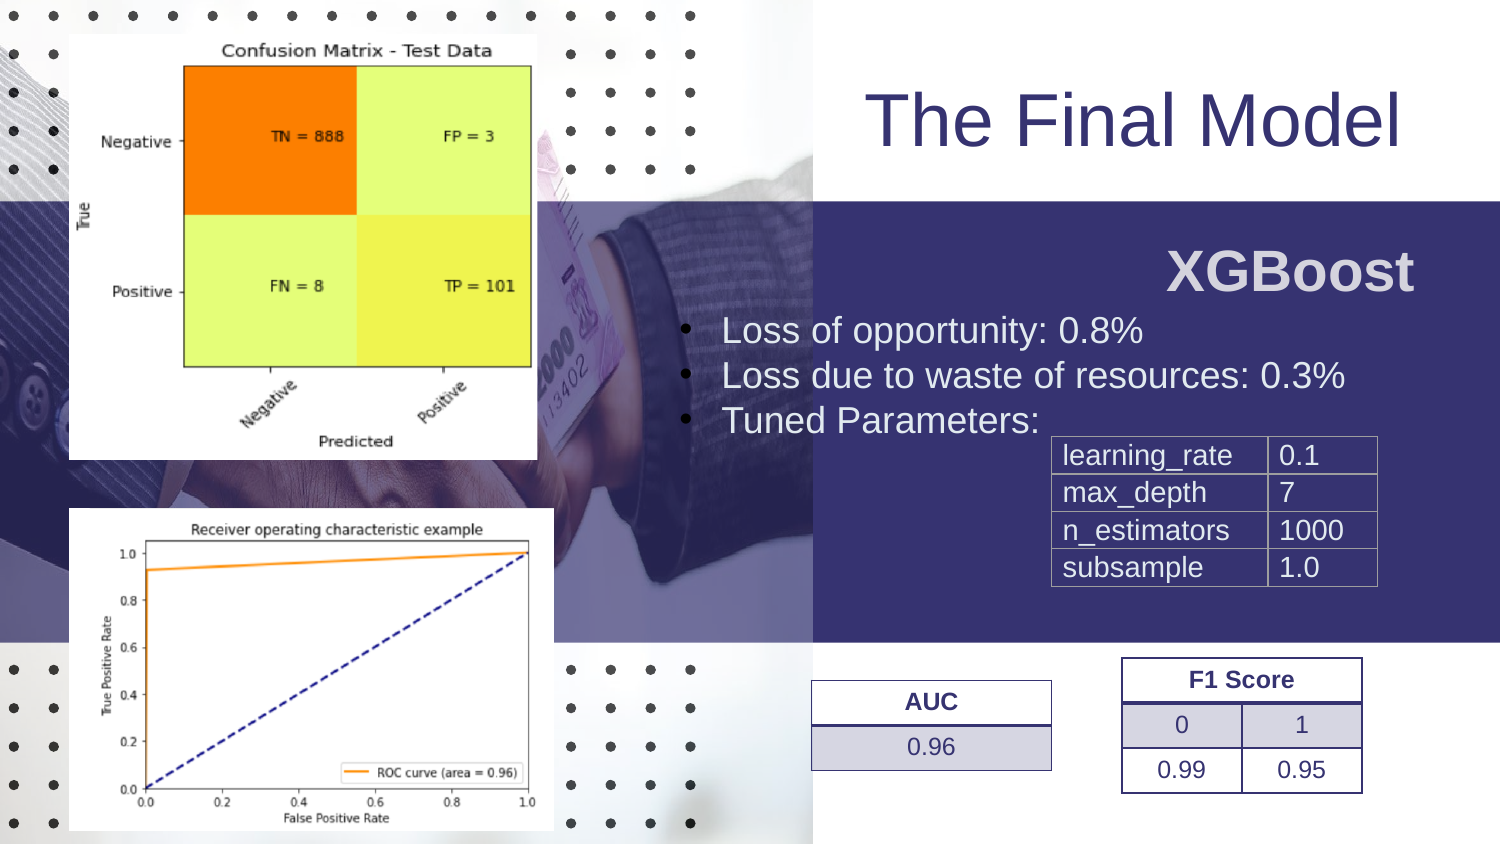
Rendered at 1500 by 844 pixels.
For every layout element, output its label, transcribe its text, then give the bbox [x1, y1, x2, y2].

text_box XGBoost [1151, 225, 1500, 311]
table_cell 0.96 [812, 727, 1051, 770]
table_header AUC [812, 681, 1051, 724]
table_cell max_depth [1052, 475, 1267, 511]
table_cell 1.0 [1269, 549, 1377, 586]
table_cell 0.95 [1243, 749, 1361, 792]
text_box Loss of opportunity: 0.8% Loss due to waste of resources: 0.3% Tuned Parameters: [662, 296, 1391, 450]
table_cell 1 [1243, 705, 1361, 747]
table_header F1 Score [1123, 659, 1361, 701]
picture [68, 508, 554, 831]
picture [68, 34, 538, 460]
table_cell 0 [1123, 705, 1241, 747]
text_box [0, 0, 815, 844]
table_cell subsample [1052, 549, 1267, 586]
table_cell 0.99 [1123, 749, 1241, 792]
table_header 0.1 [1269, 437, 1377, 473]
table_cell n_estimators [1052, 512, 1267, 548]
table_cell 1000 [1269, 512, 1377, 548]
table_cell 7 [1269, 475, 1377, 511]
text_box The Final Model [849, 63, 1489, 169]
table_header learning_rate [1052, 437, 1267, 473]
